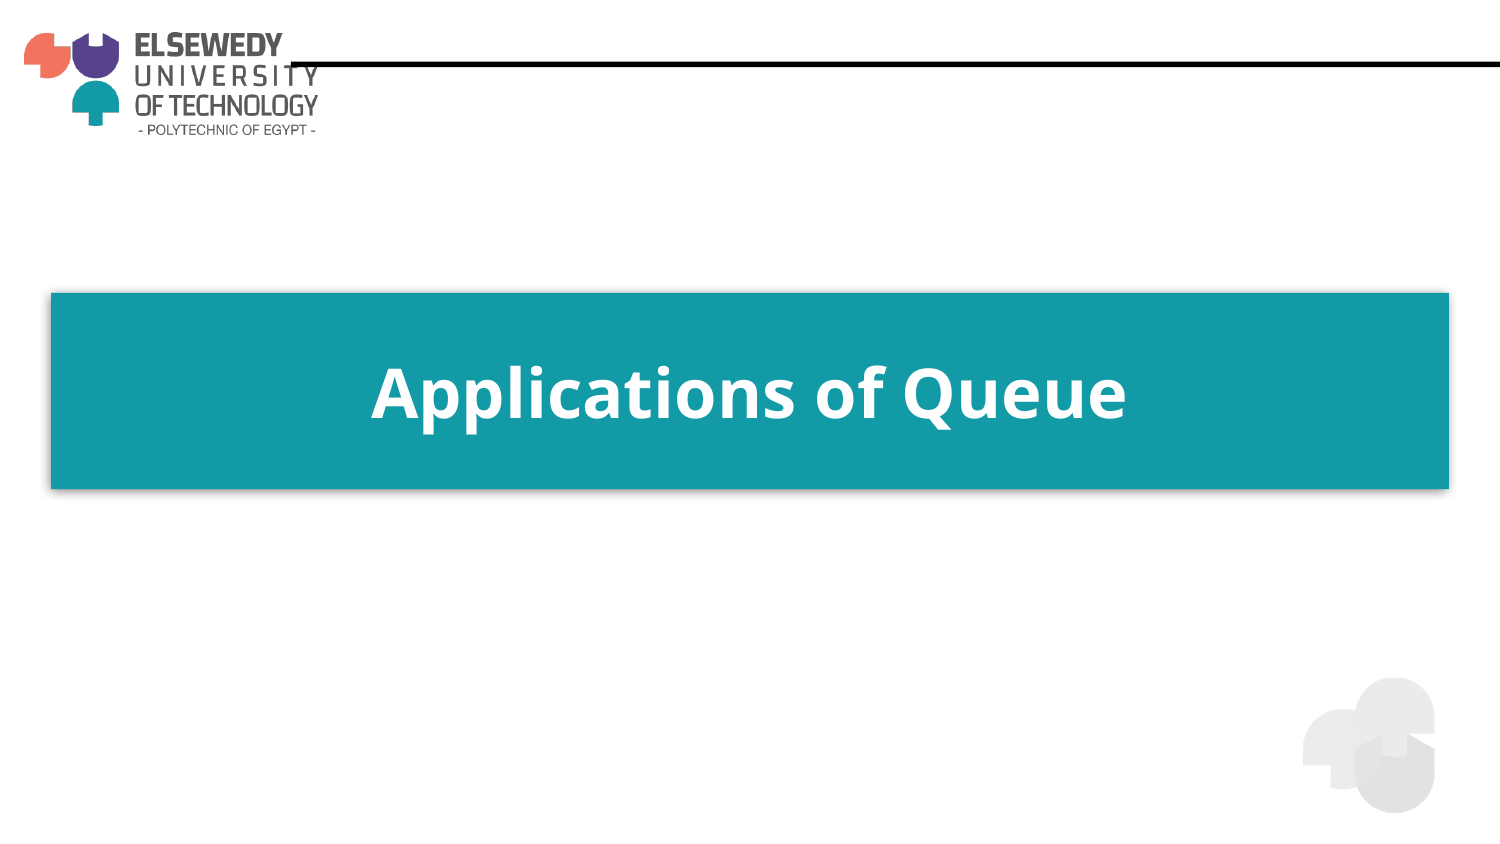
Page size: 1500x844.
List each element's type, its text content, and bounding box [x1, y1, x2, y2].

title Applications of Queue [51, 292, 1449, 490]
text_box [289, 60, 1500, 69]
picture [24, 32, 318, 135]
